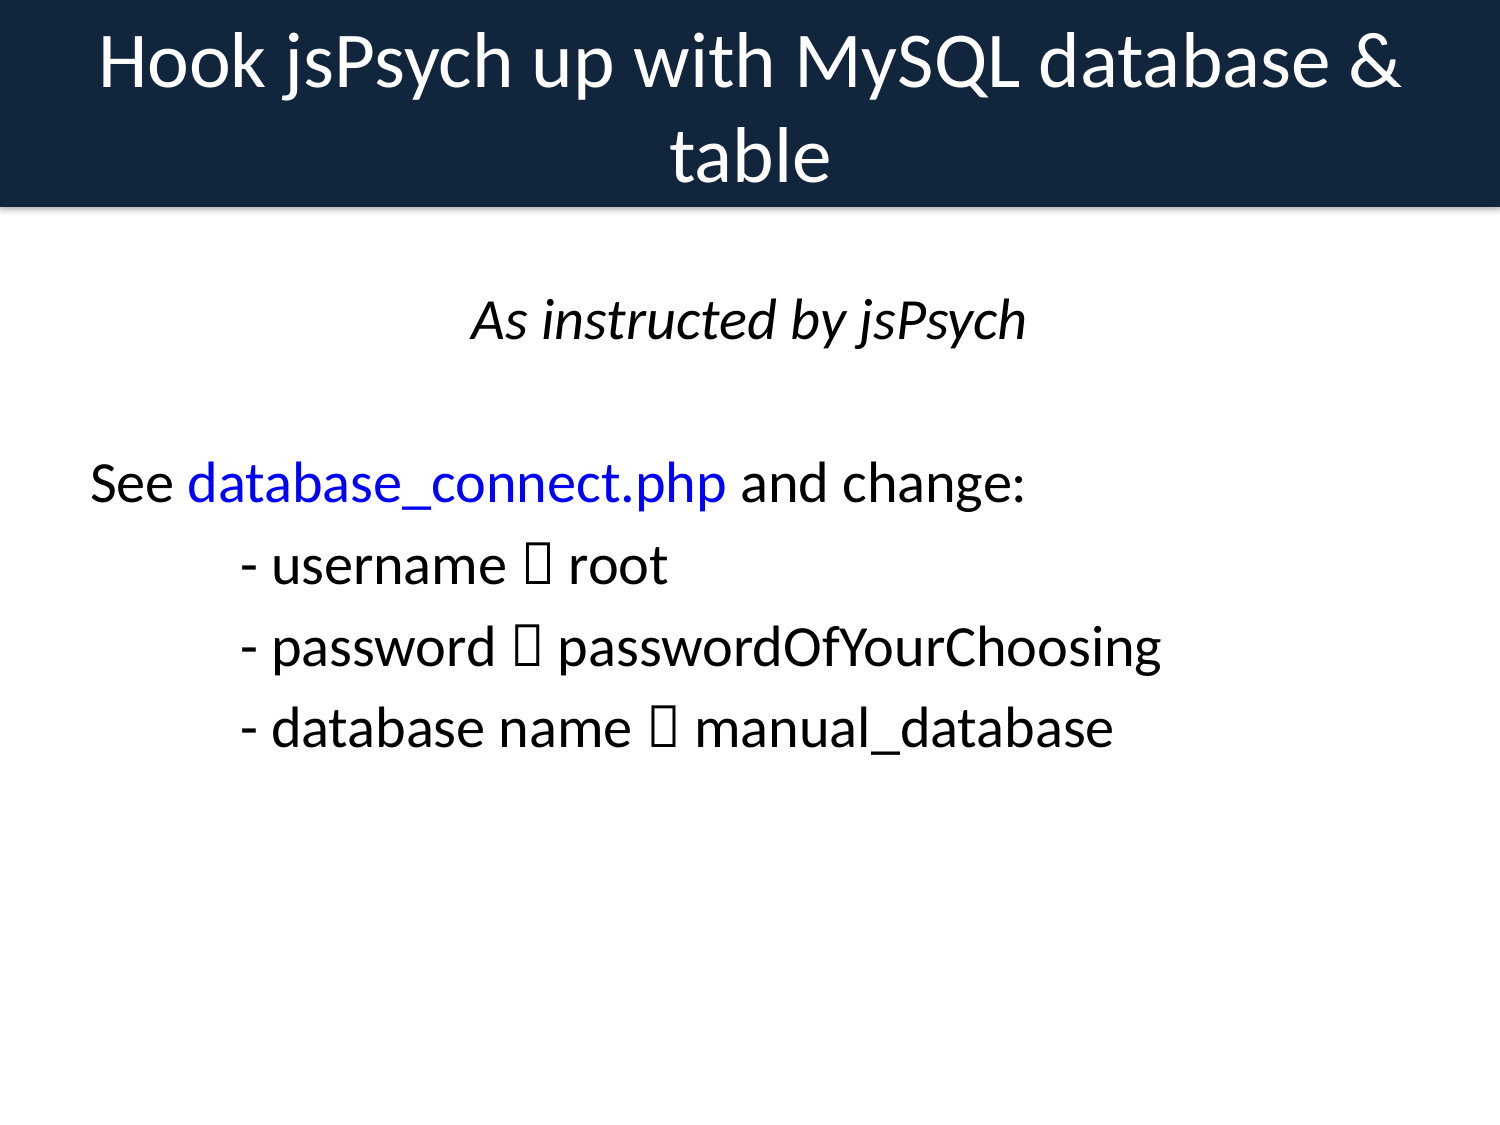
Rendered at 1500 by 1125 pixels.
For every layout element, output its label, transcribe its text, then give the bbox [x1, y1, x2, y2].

text_box Hook jsPsych up with MySQL database & table [0, 0, 1500, 206]
text_box As instructed by jsPsych See database_connect.php and change: - username  root - password  passwordOfYourChoosing - database name  manual_database [74, 274, 1425, 1054]
